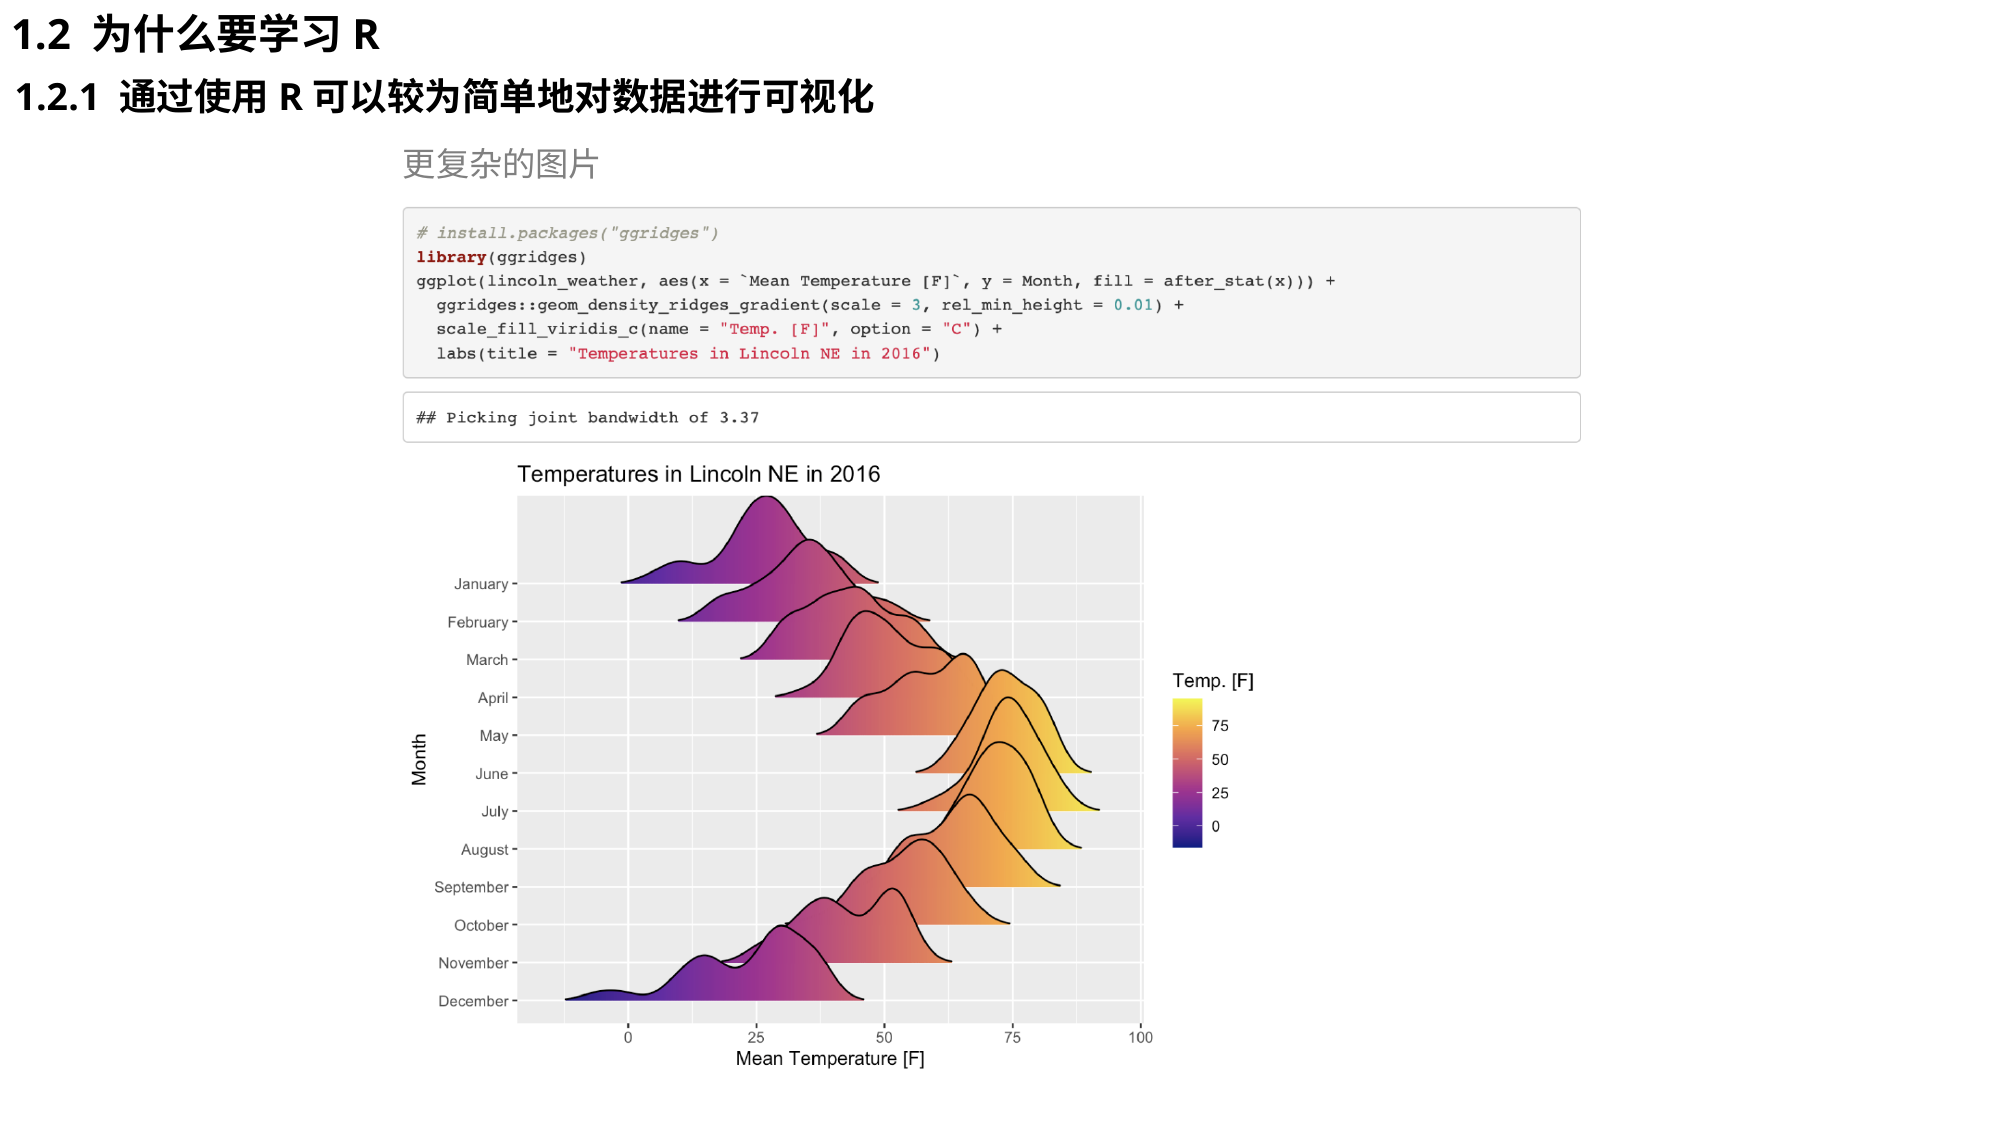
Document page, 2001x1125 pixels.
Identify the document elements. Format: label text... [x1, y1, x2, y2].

text_box 更复杂的图片 [387, 136, 618, 191]
picture [386, 191, 1593, 1076]
text_box 1.2 为什么要学习R [0, 0, 395, 65]
text_box 1.2.1 通过使用R可以较为简单地对数据进行可视化 [0, 65, 890, 126]
